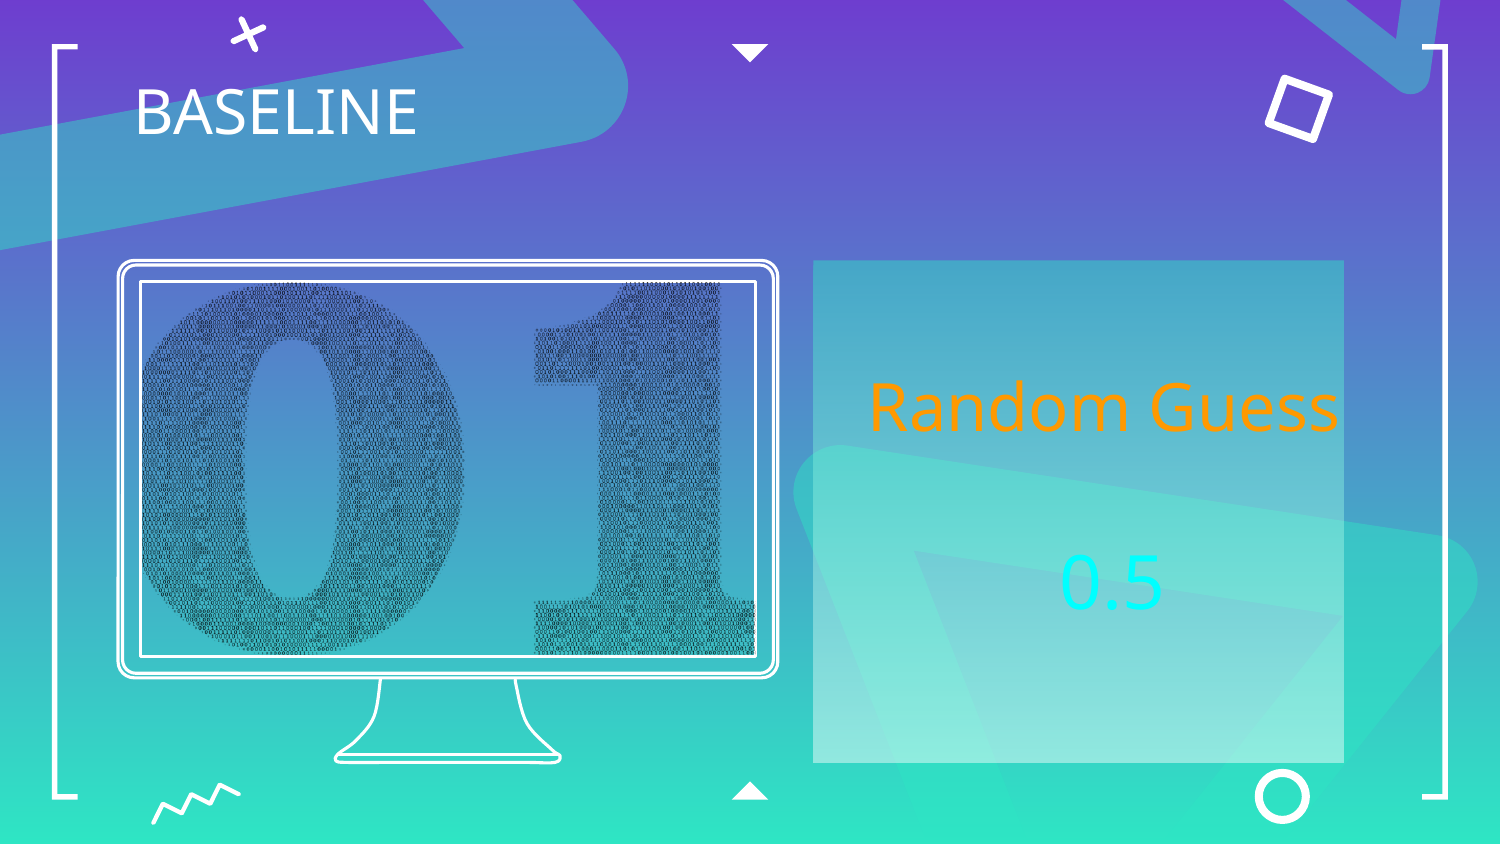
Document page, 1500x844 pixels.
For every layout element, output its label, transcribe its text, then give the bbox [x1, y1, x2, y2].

text_box [813, 260, 1344, 313]
picture [141, 282, 756, 657]
title Random Guess 0.5 [813, 313, 1398, 625]
text_box [813, 625, 1344, 763]
title BASELINE [118, 57, 1310, 195]
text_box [117, 260, 779, 764]
